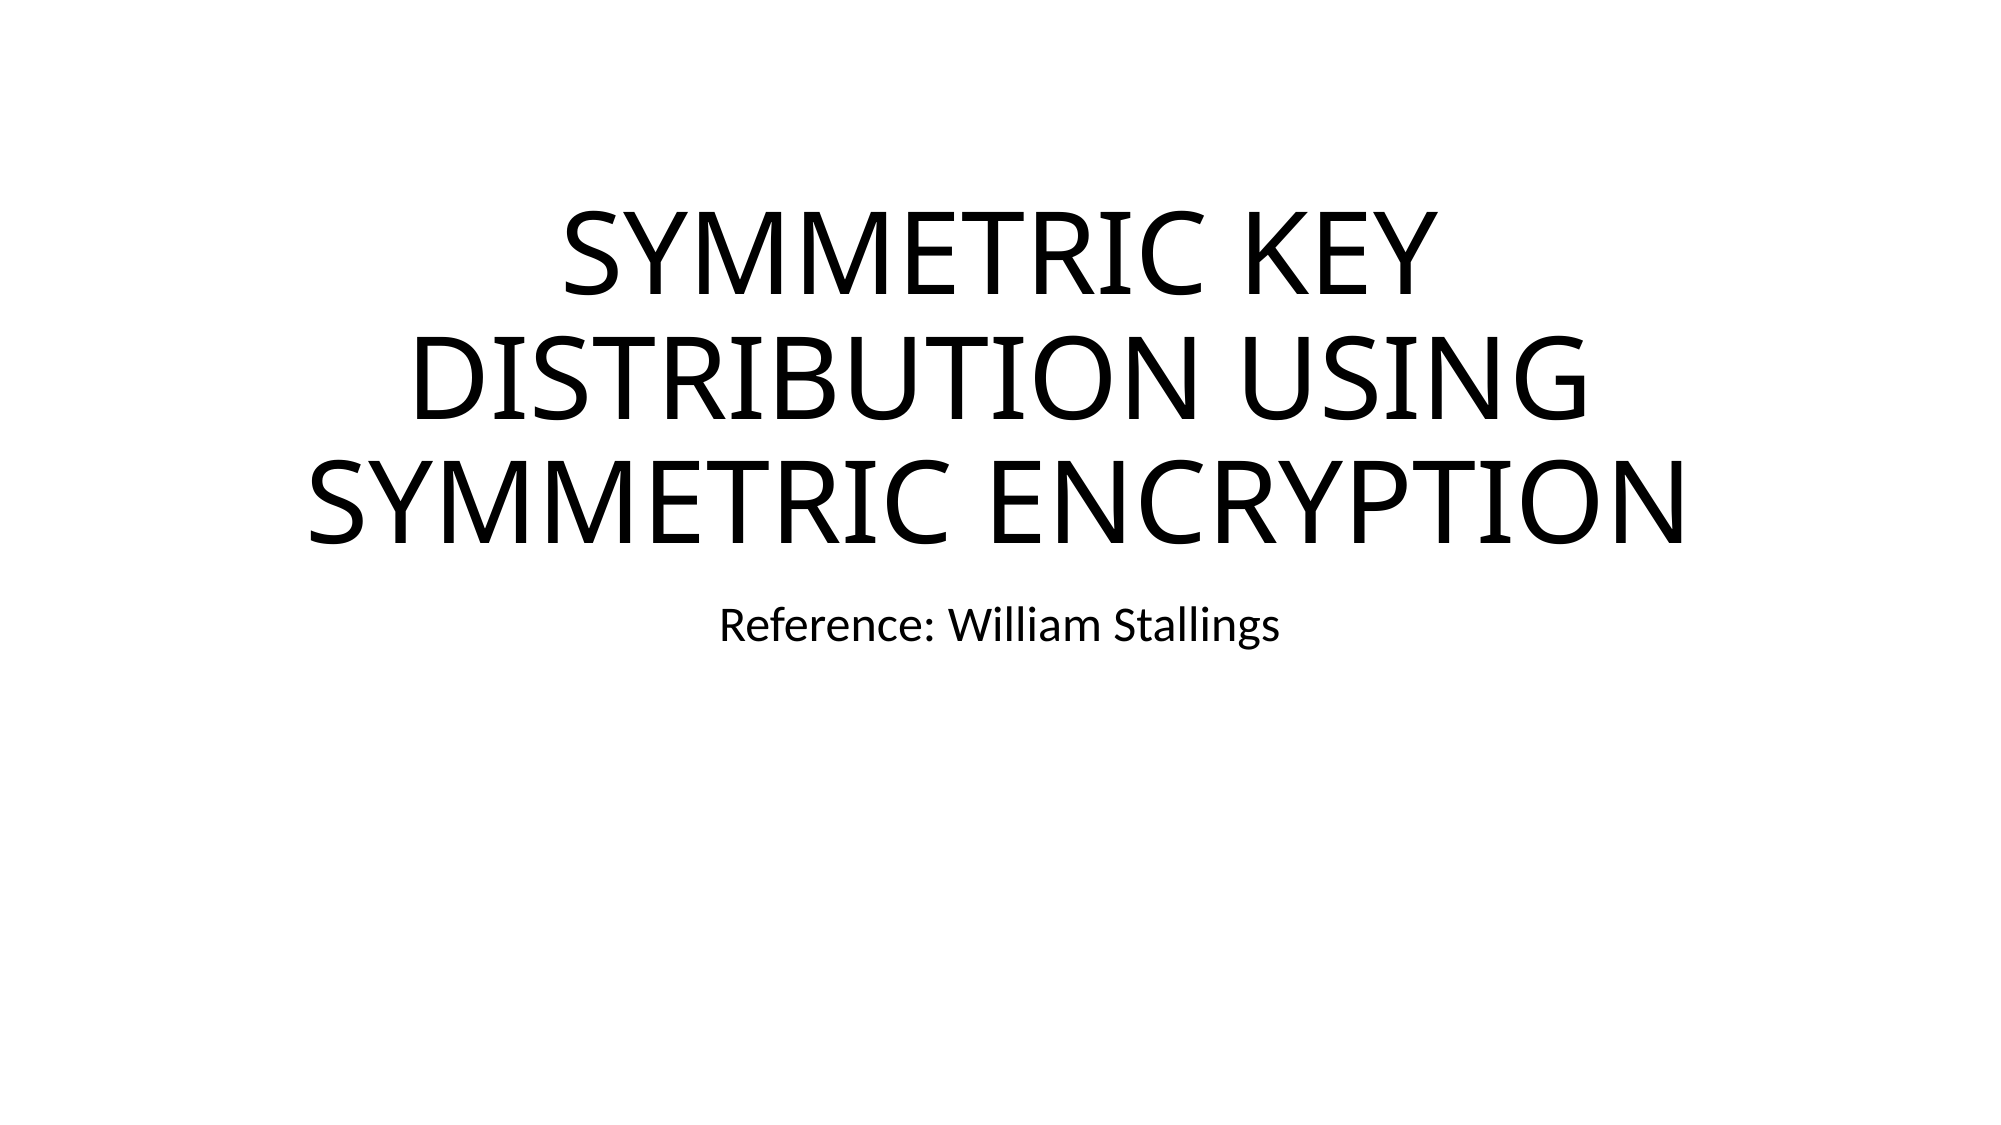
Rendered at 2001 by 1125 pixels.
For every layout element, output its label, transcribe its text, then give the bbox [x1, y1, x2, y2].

subtitle Reference: William Stallings [249, 590, 1750, 863]
title SYMMETRIC KEY DISTRIBUTION USING SYMMETRIC ENCRYPTION [249, 184, 1750, 576]
